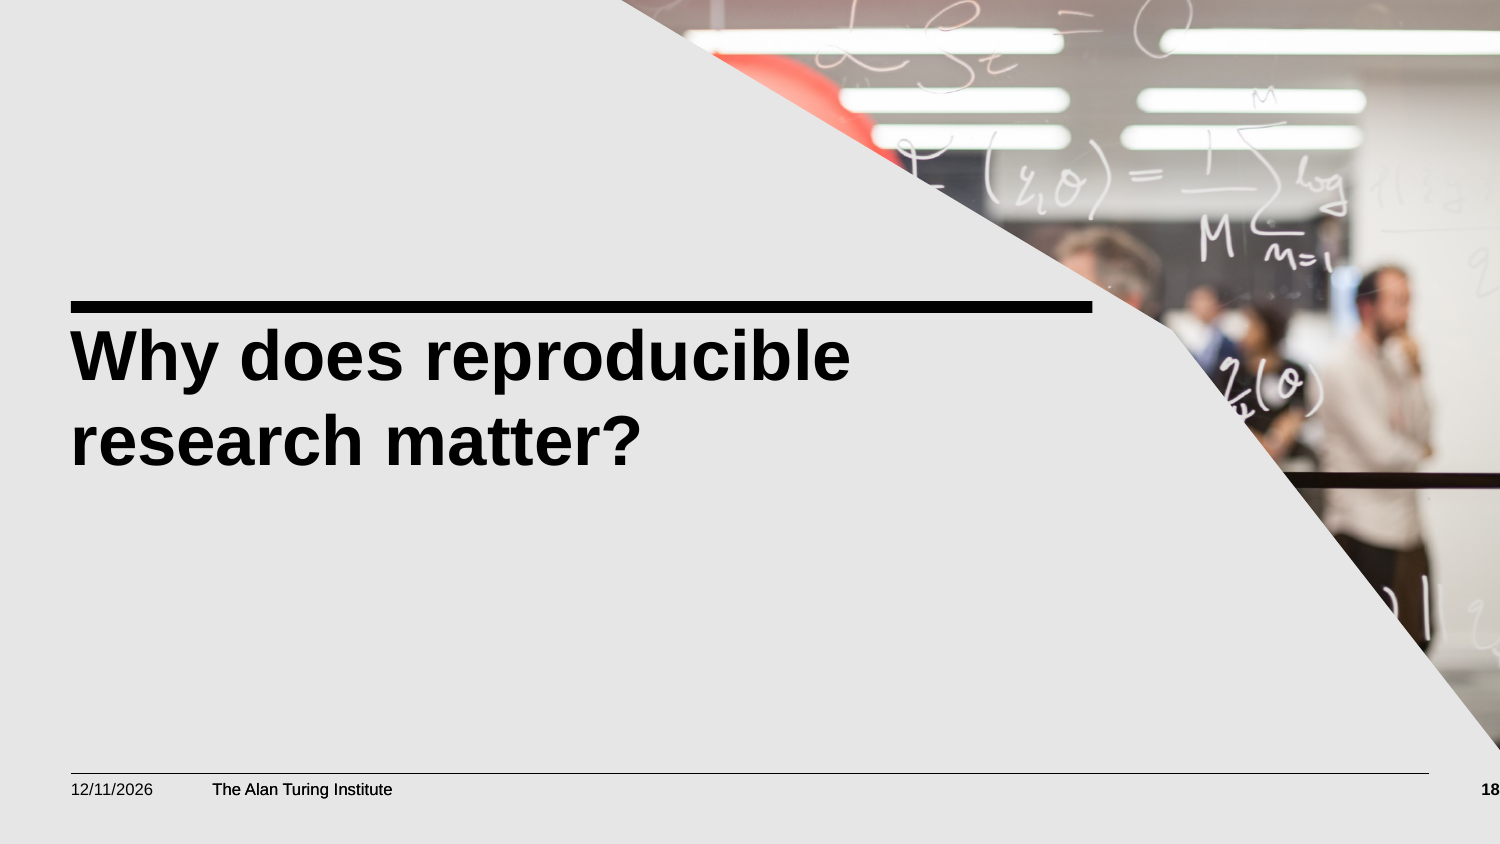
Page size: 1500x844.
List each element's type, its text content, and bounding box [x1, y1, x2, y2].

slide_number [70, 774, 207, 799]
slide_number 18 [1411, 774, 1500, 799]
picture [621, 0, 1500, 751]
title Why does reproducible research matter? [70, 309, 615, 411]
